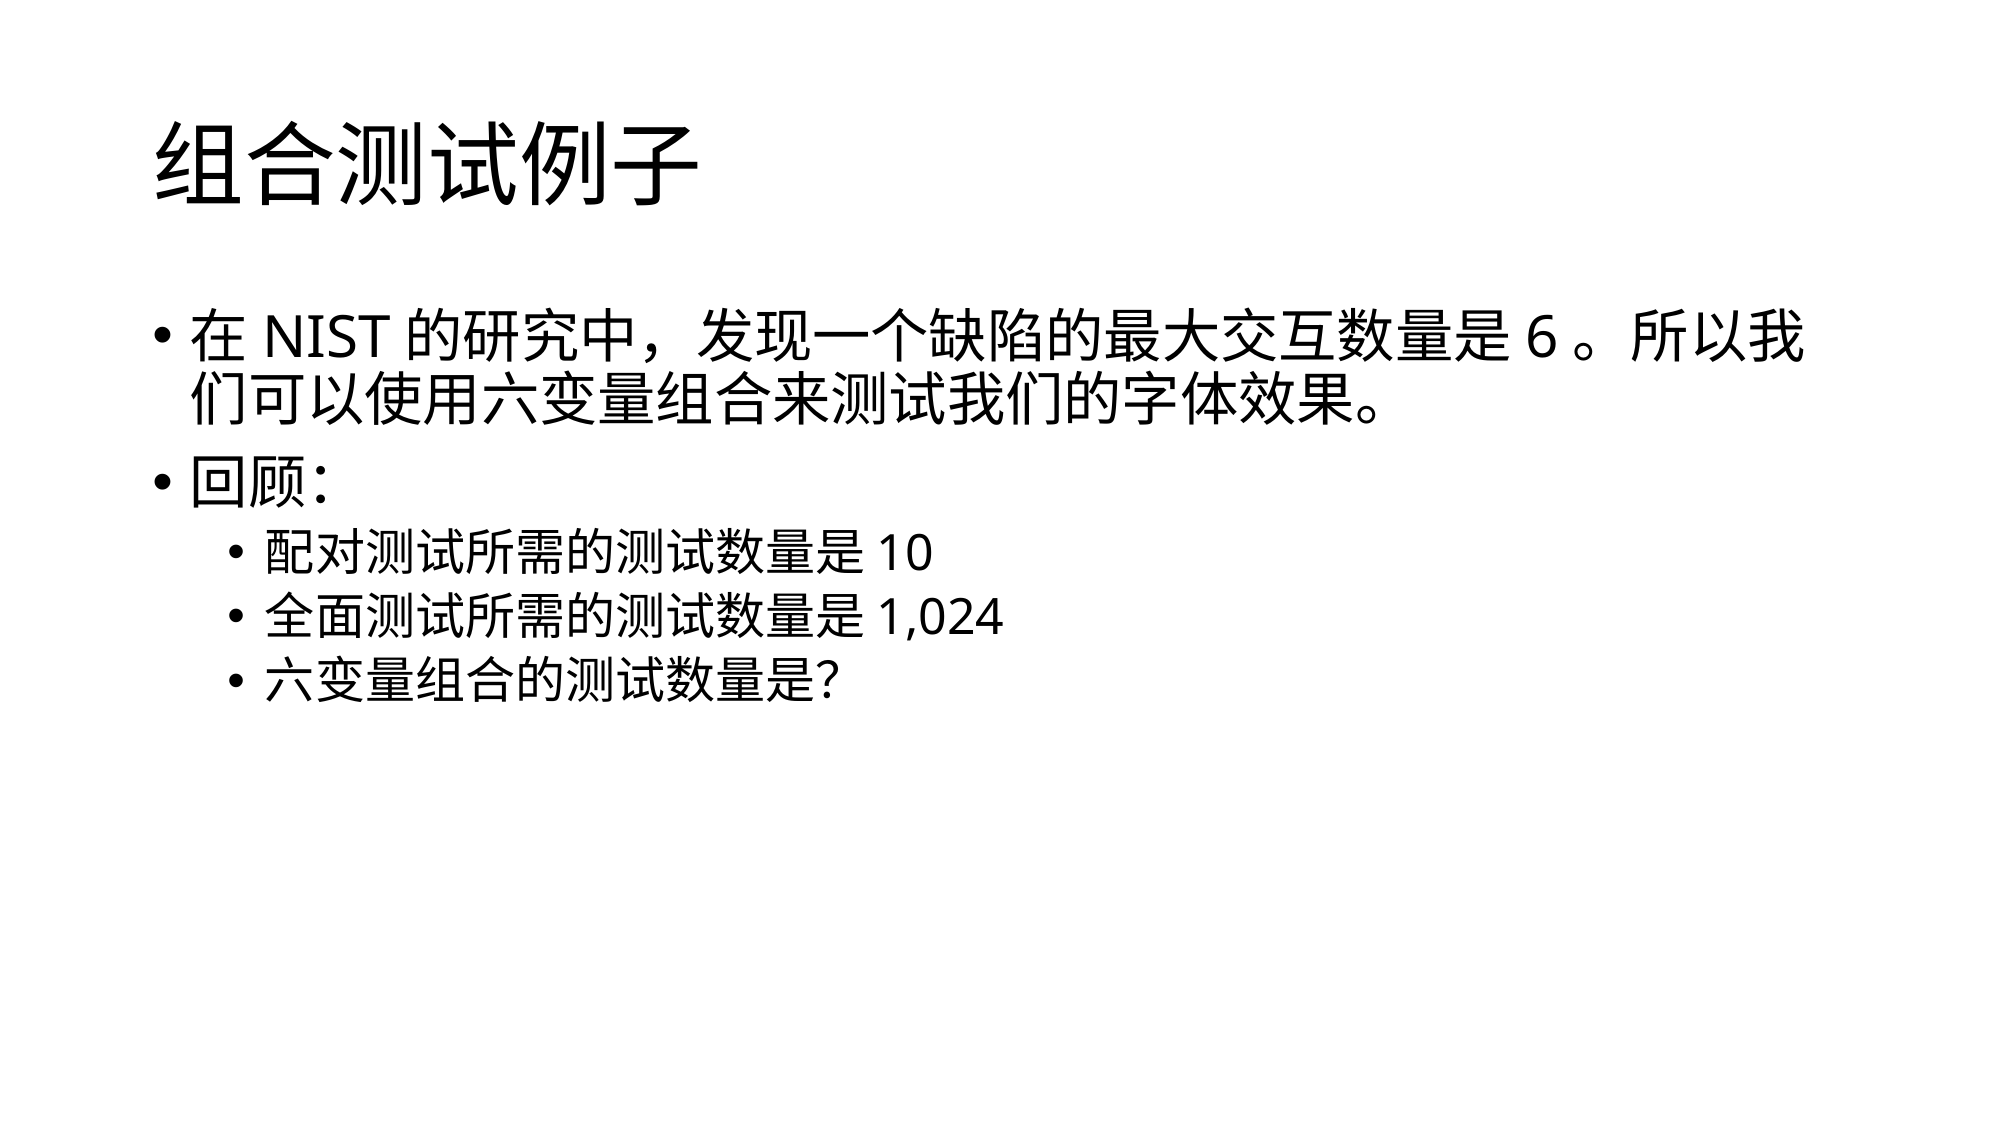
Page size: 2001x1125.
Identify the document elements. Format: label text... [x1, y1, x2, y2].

list 在NIST的研究中，发现一个缺陷的最大交互数量是6。所以我们可以使用六变量组合来测试我们的字体效果。 回顾： 配对测试所需的测试数量是10 全面测试所需的测试数量是1,024 六变量组合的测试数量是？ [137, 299, 1863, 1014]
title 组合测试例子 [137, 59, 1863, 278]
